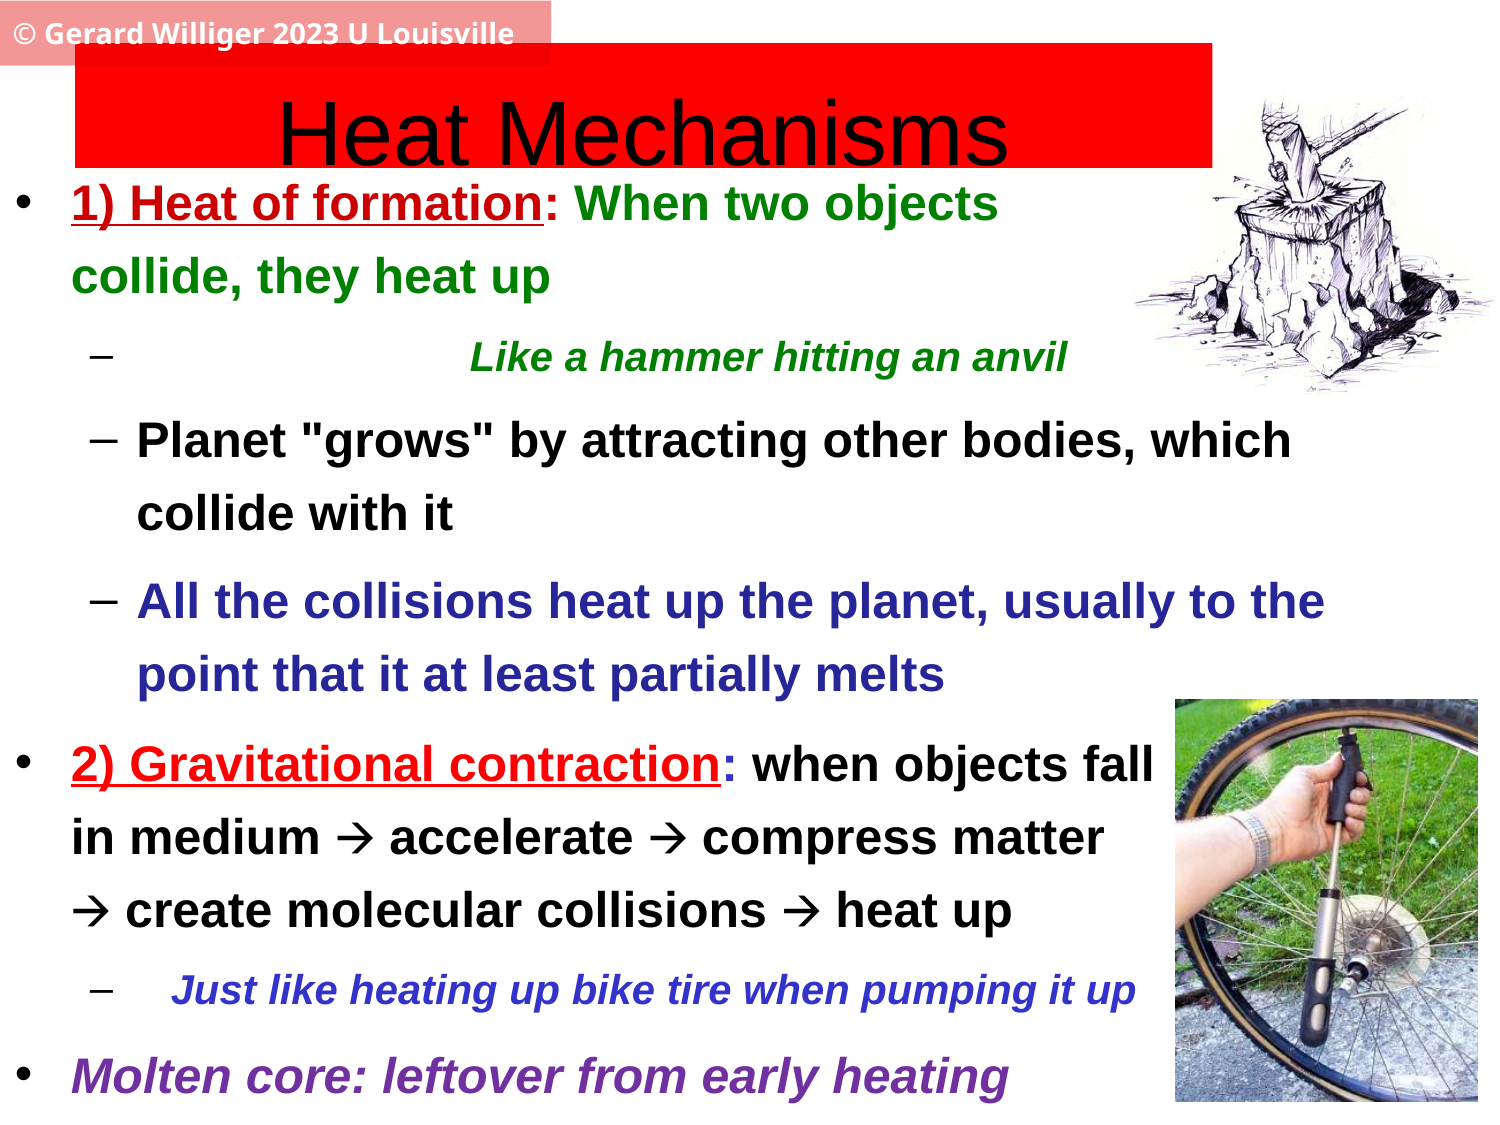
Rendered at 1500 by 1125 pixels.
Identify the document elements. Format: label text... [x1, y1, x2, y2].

text_box © Gerard Williger 2023 U Louisville [0, 0, 552, 66]
list 1) Heat of formation: When two objects collide, they heat up Like a hammer hitting an anvil Planet "grows" by attracting other bodies, which collide with it All the collisions heat up the planet, usually to the point that it at least partially melts 2) Gravitational contraction: when objects fall in medium 🡪 accelerate 🡪 compress matter 🡪 create molecular collisions 🡪 heat up Just like heating up bike tire when pumping it up Molten core: leftover from early heating [0, 149, 1425, 1088]
title Heat Mechanisms [75, 43, 1213, 168]
picture [1124, 87, 1500, 401]
picture [1174, 699, 1478, 1103]
